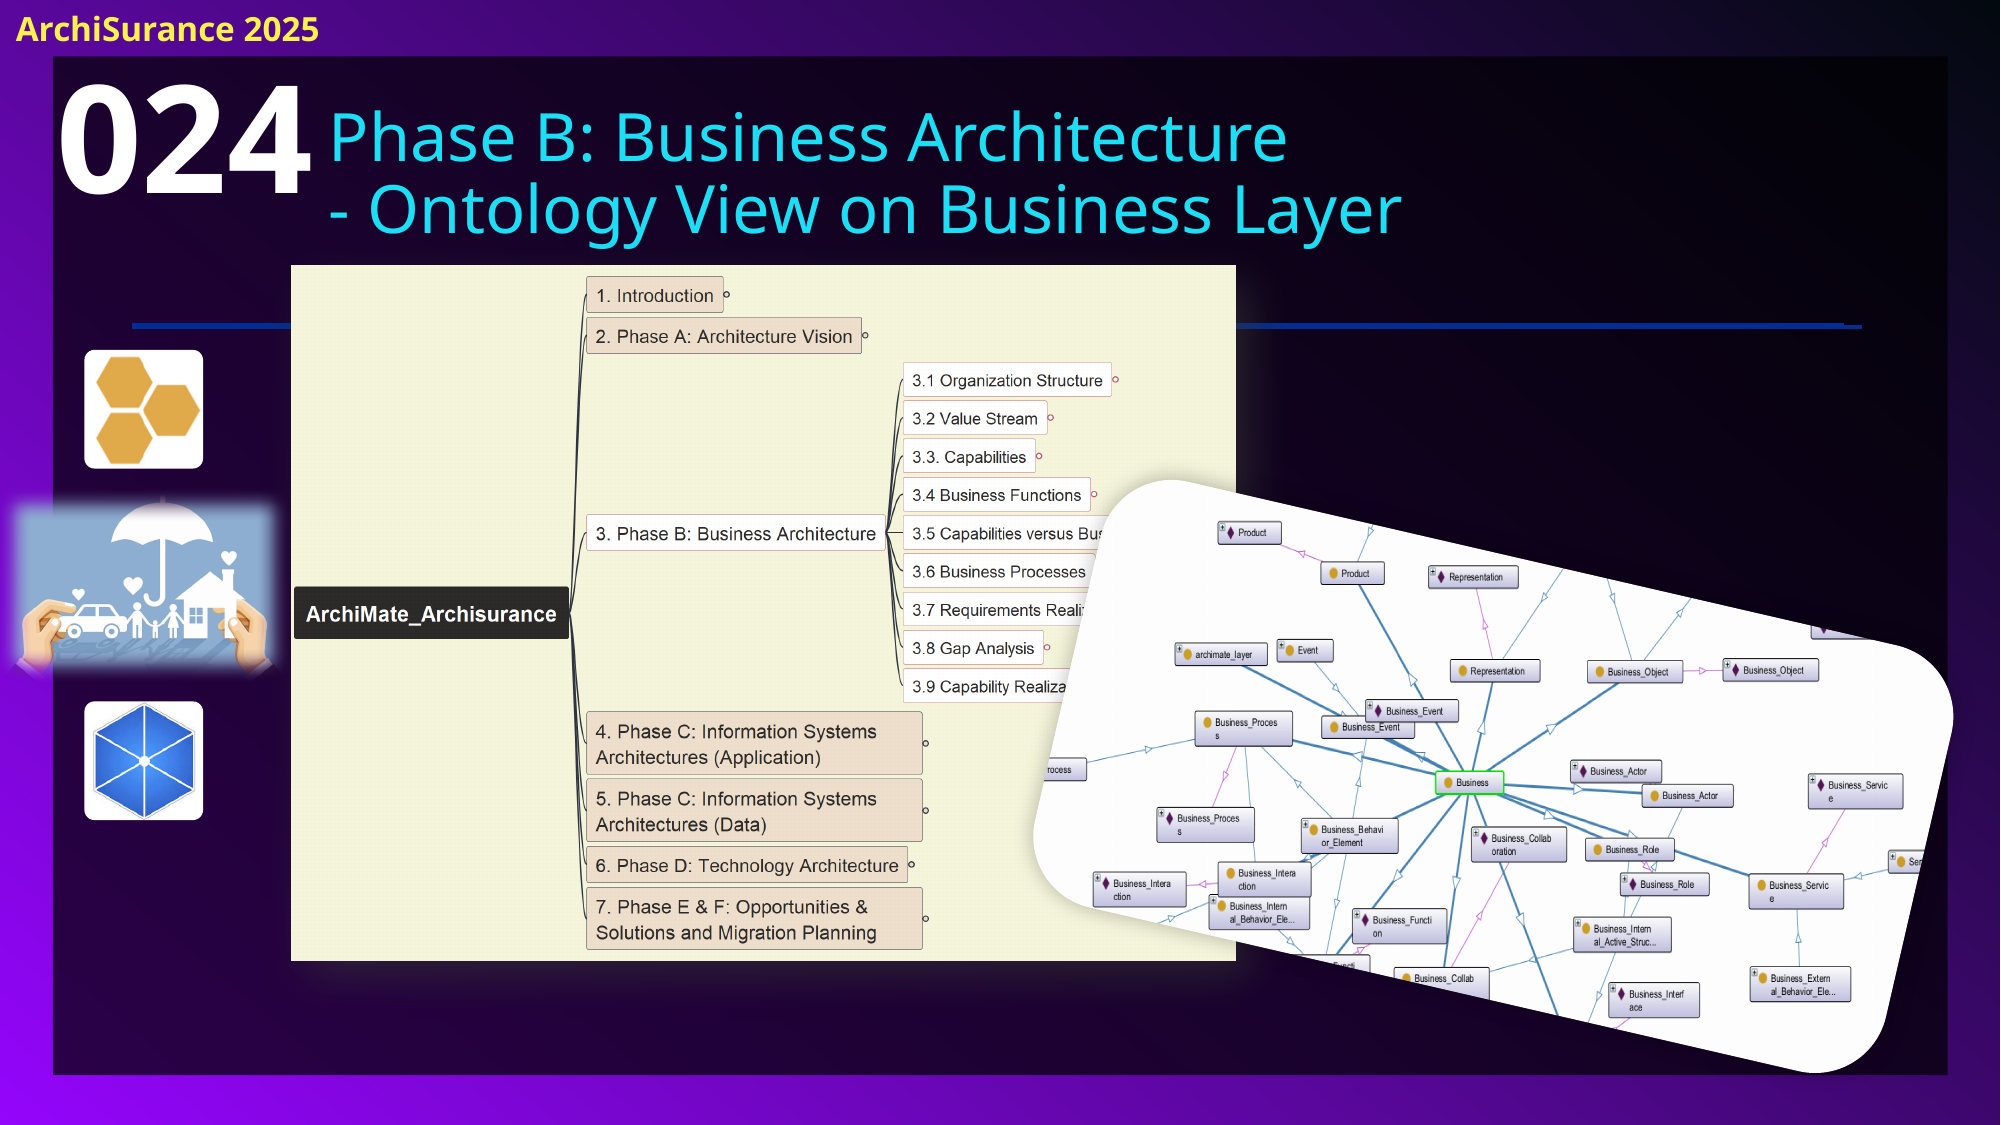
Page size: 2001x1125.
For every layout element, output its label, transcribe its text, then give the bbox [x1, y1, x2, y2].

text_box ArchiSurance 2025 [1, 0, 335, 55]
title Phase B: Business Architecture - Ontology View on Business Layer [328, 95, 1863, 293]
picture [84, 349, 204, 469]
picture [84, 701, 204, 821]
picture [0, 265, 1954, 1073]
text_box 024 [41, 55, 329, 231]
